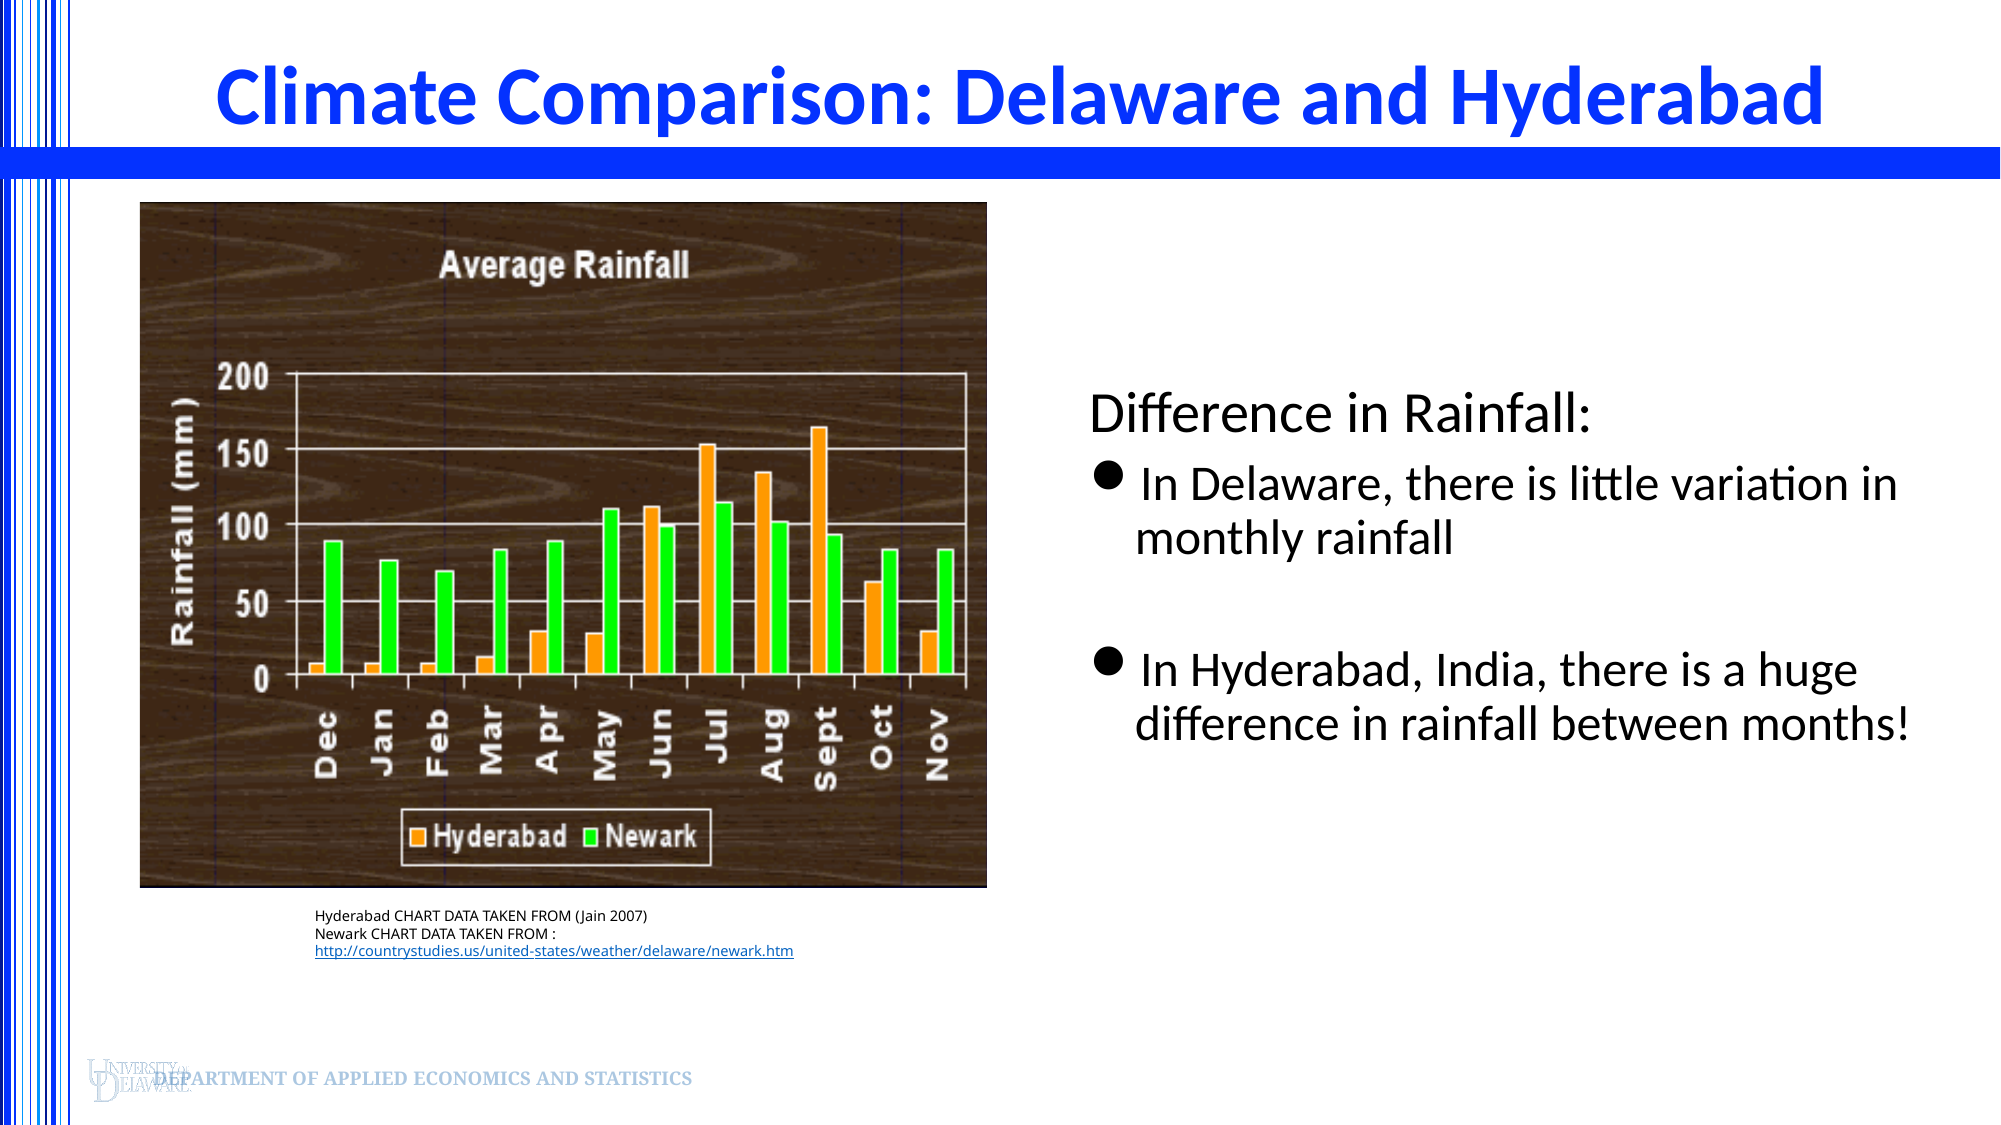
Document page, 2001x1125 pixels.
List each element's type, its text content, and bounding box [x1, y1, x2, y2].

list Difference in Rainfall: In Delaware, there is little variation in monthly rainfall In Hyderabad, India, there is a huge difference in rainfall between months! [1074, 375, 1952, 1045]
title Climate Comparison: Delaware and Hyderabad [122, 26, 1923, 169]
text_box Hyderabad CHART DATA TAKEN FROM (Jain 2007) Newark CHART DATA TAKEN FROM : http://countrystudies.us/united- states/weather/delaware/newark.htm [300, 899, 1150, 1015]
picture [139, 202, 987, 888]
